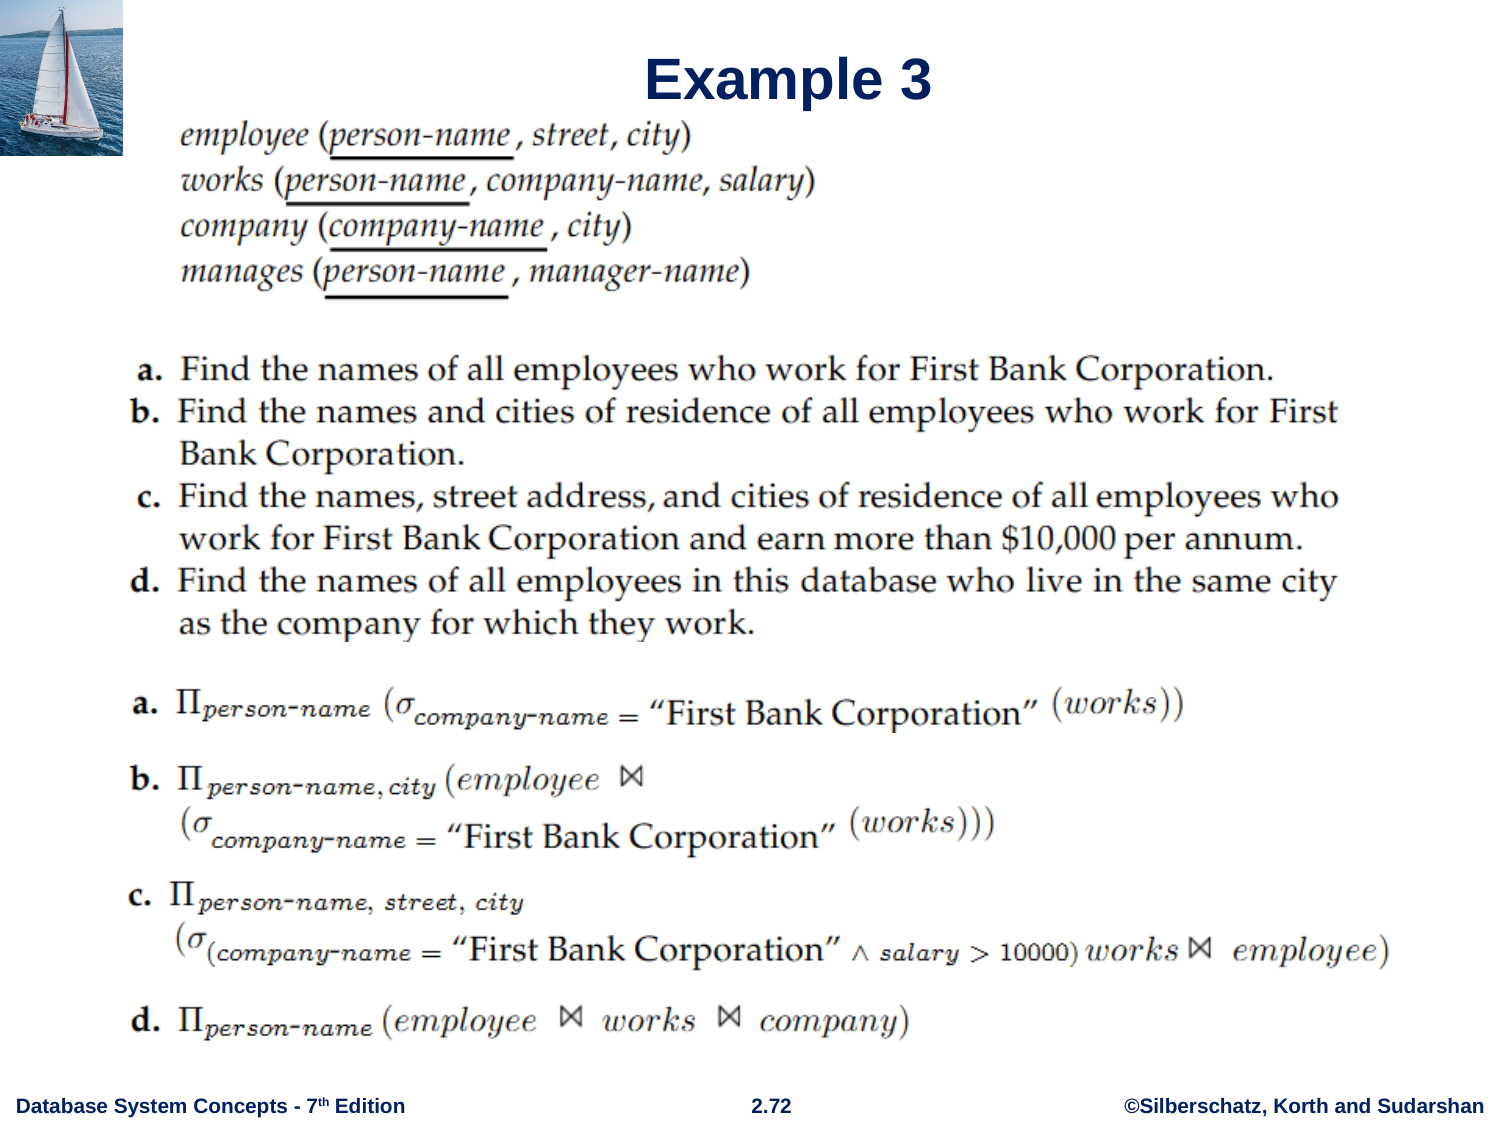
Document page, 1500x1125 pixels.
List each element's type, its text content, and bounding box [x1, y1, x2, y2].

picture [125, 760, 1392, 975]
picture [125, 1001, 913, 1044]
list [165, 119, 818, 307]
title Example 3 [125, 18, 1452, 120]
picture [125, 683, 1189, 733]
picture [125, 348, 1344, 642]
picture [0, 0, 123, 156]
